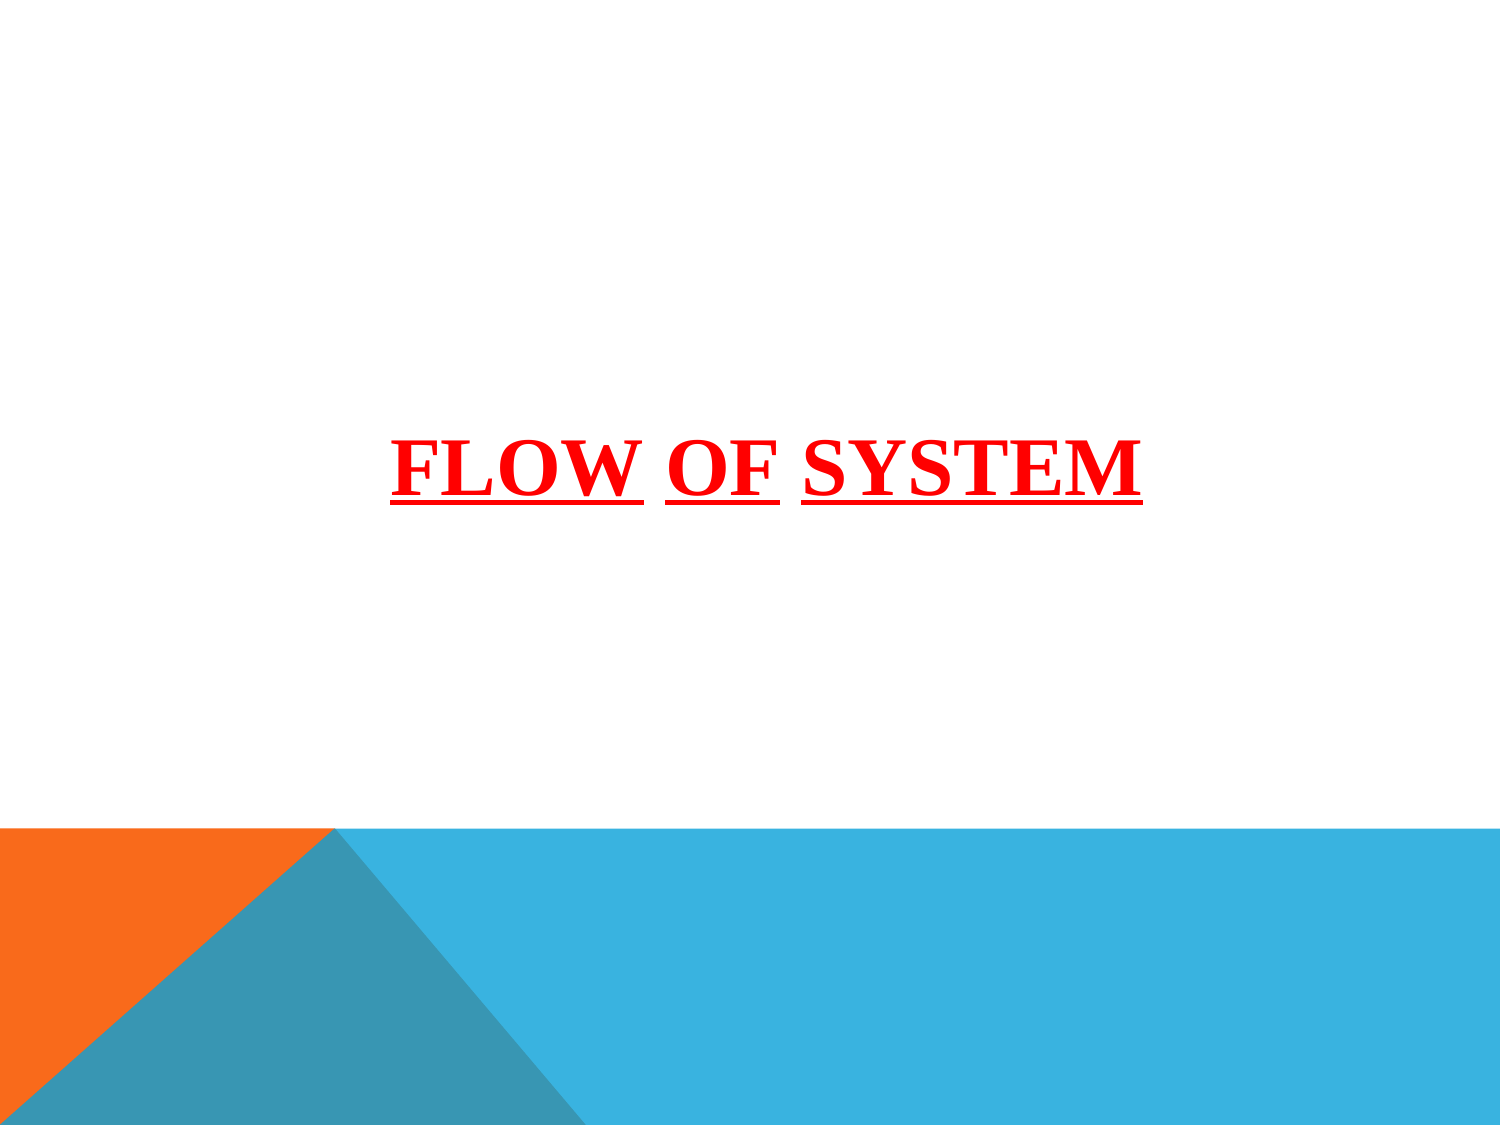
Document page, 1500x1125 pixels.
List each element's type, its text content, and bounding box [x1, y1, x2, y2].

title Flow of system [375, 362, 1213, 563]
